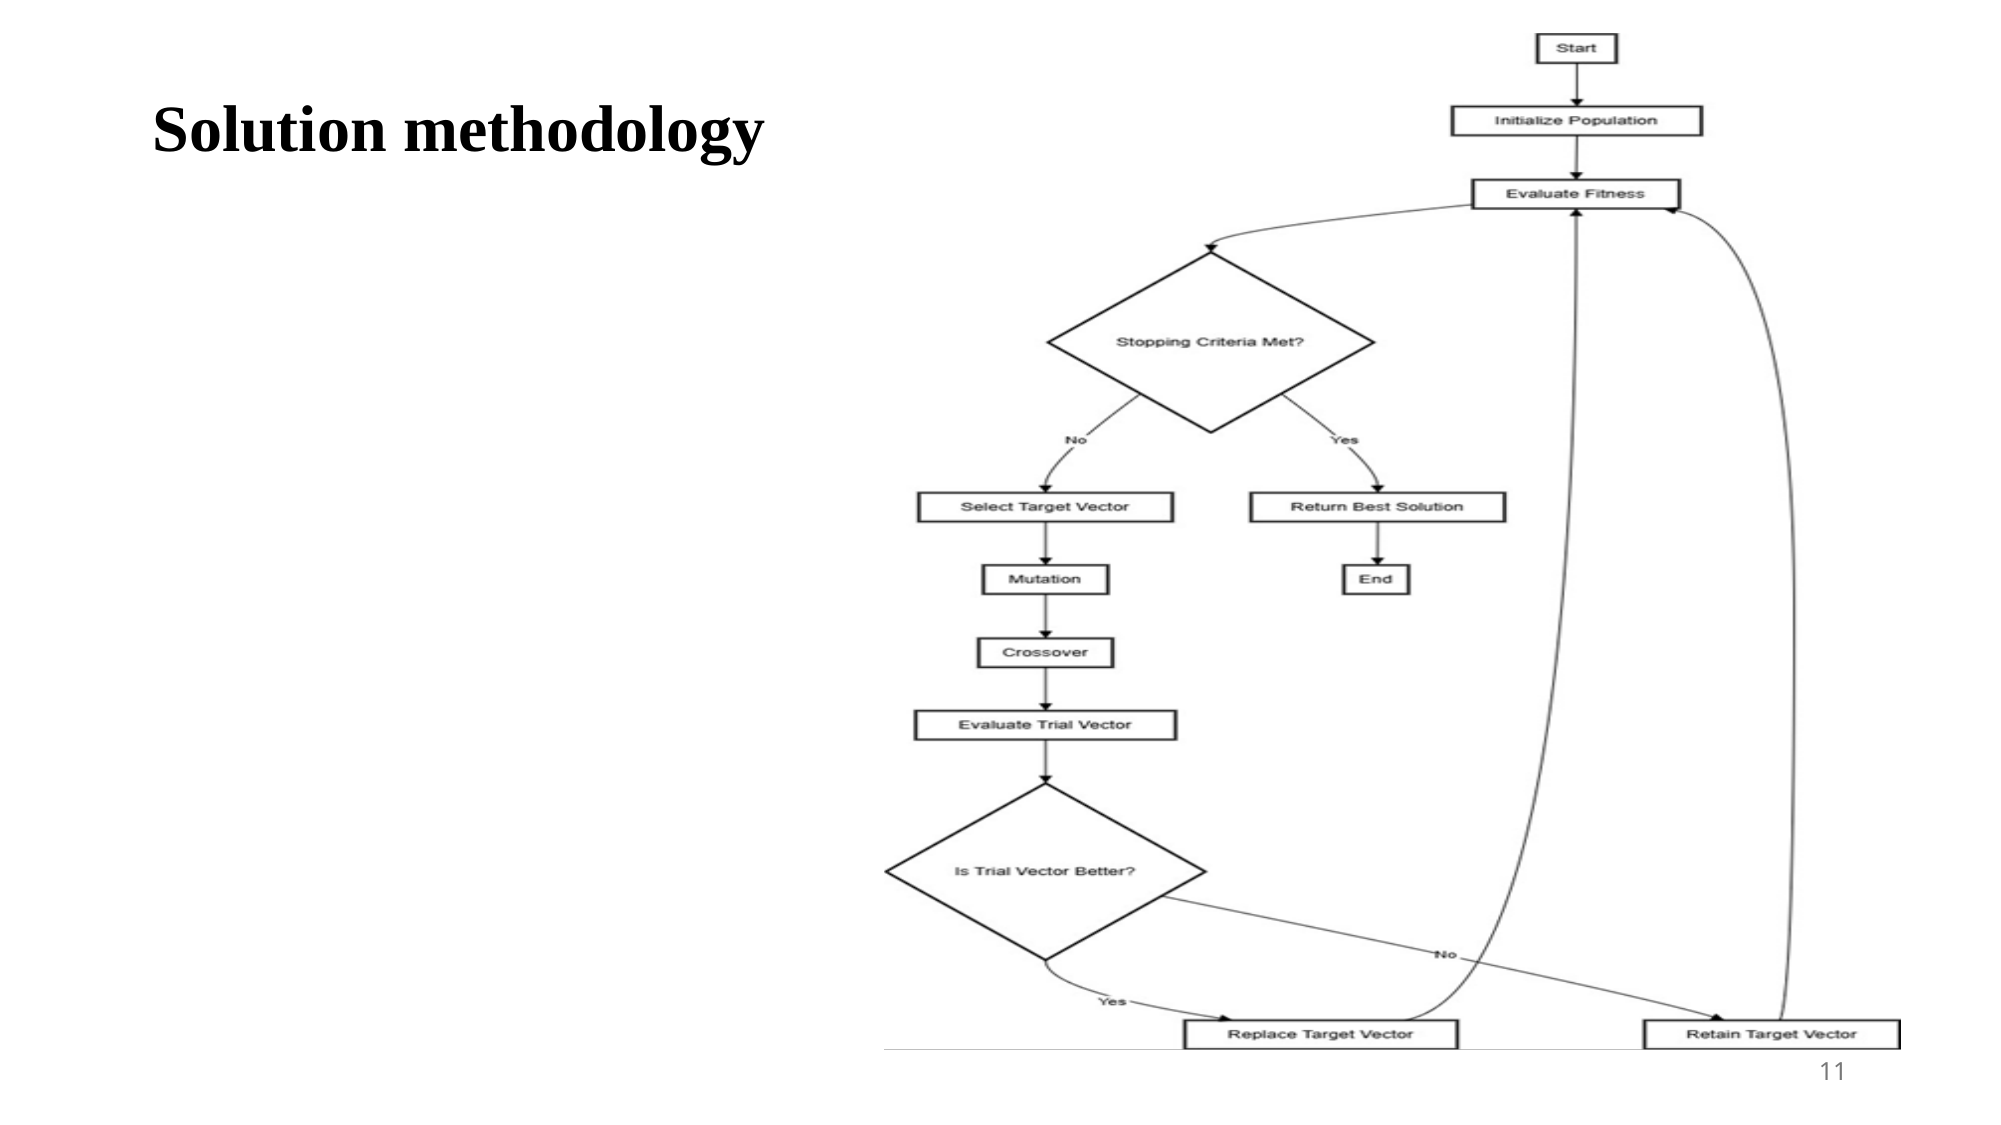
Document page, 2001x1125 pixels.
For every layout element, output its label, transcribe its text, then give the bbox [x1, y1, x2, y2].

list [884, 32, 1902, 1051]
title Solution methodology [137, 59, 850, 201]
slide_number 11 [1412, 1051, 1863, 1103]
